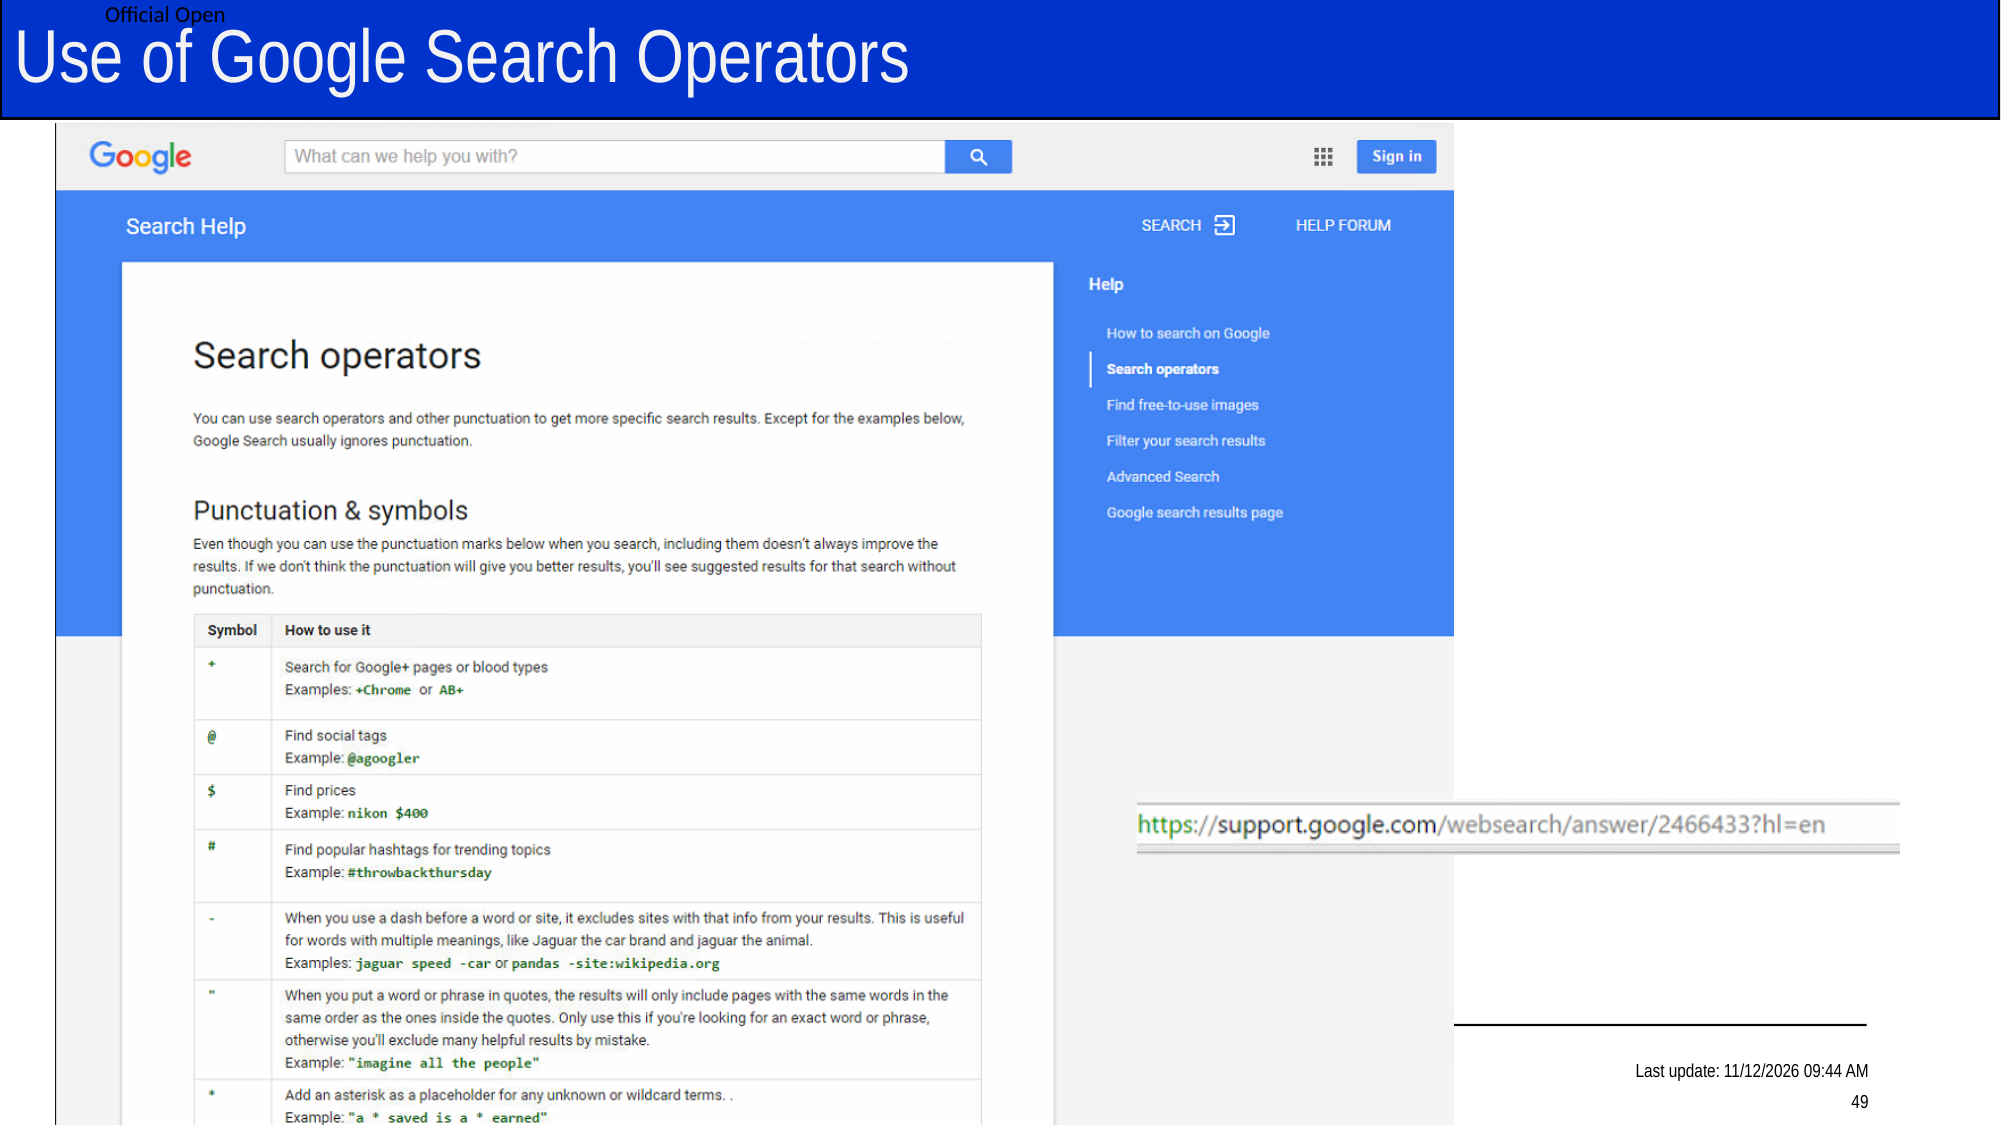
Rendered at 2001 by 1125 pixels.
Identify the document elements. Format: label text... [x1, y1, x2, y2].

text_box Use of Google Search Operators [0, 0, 1575, 105]
picture [55, 123, 1901, 1125]
